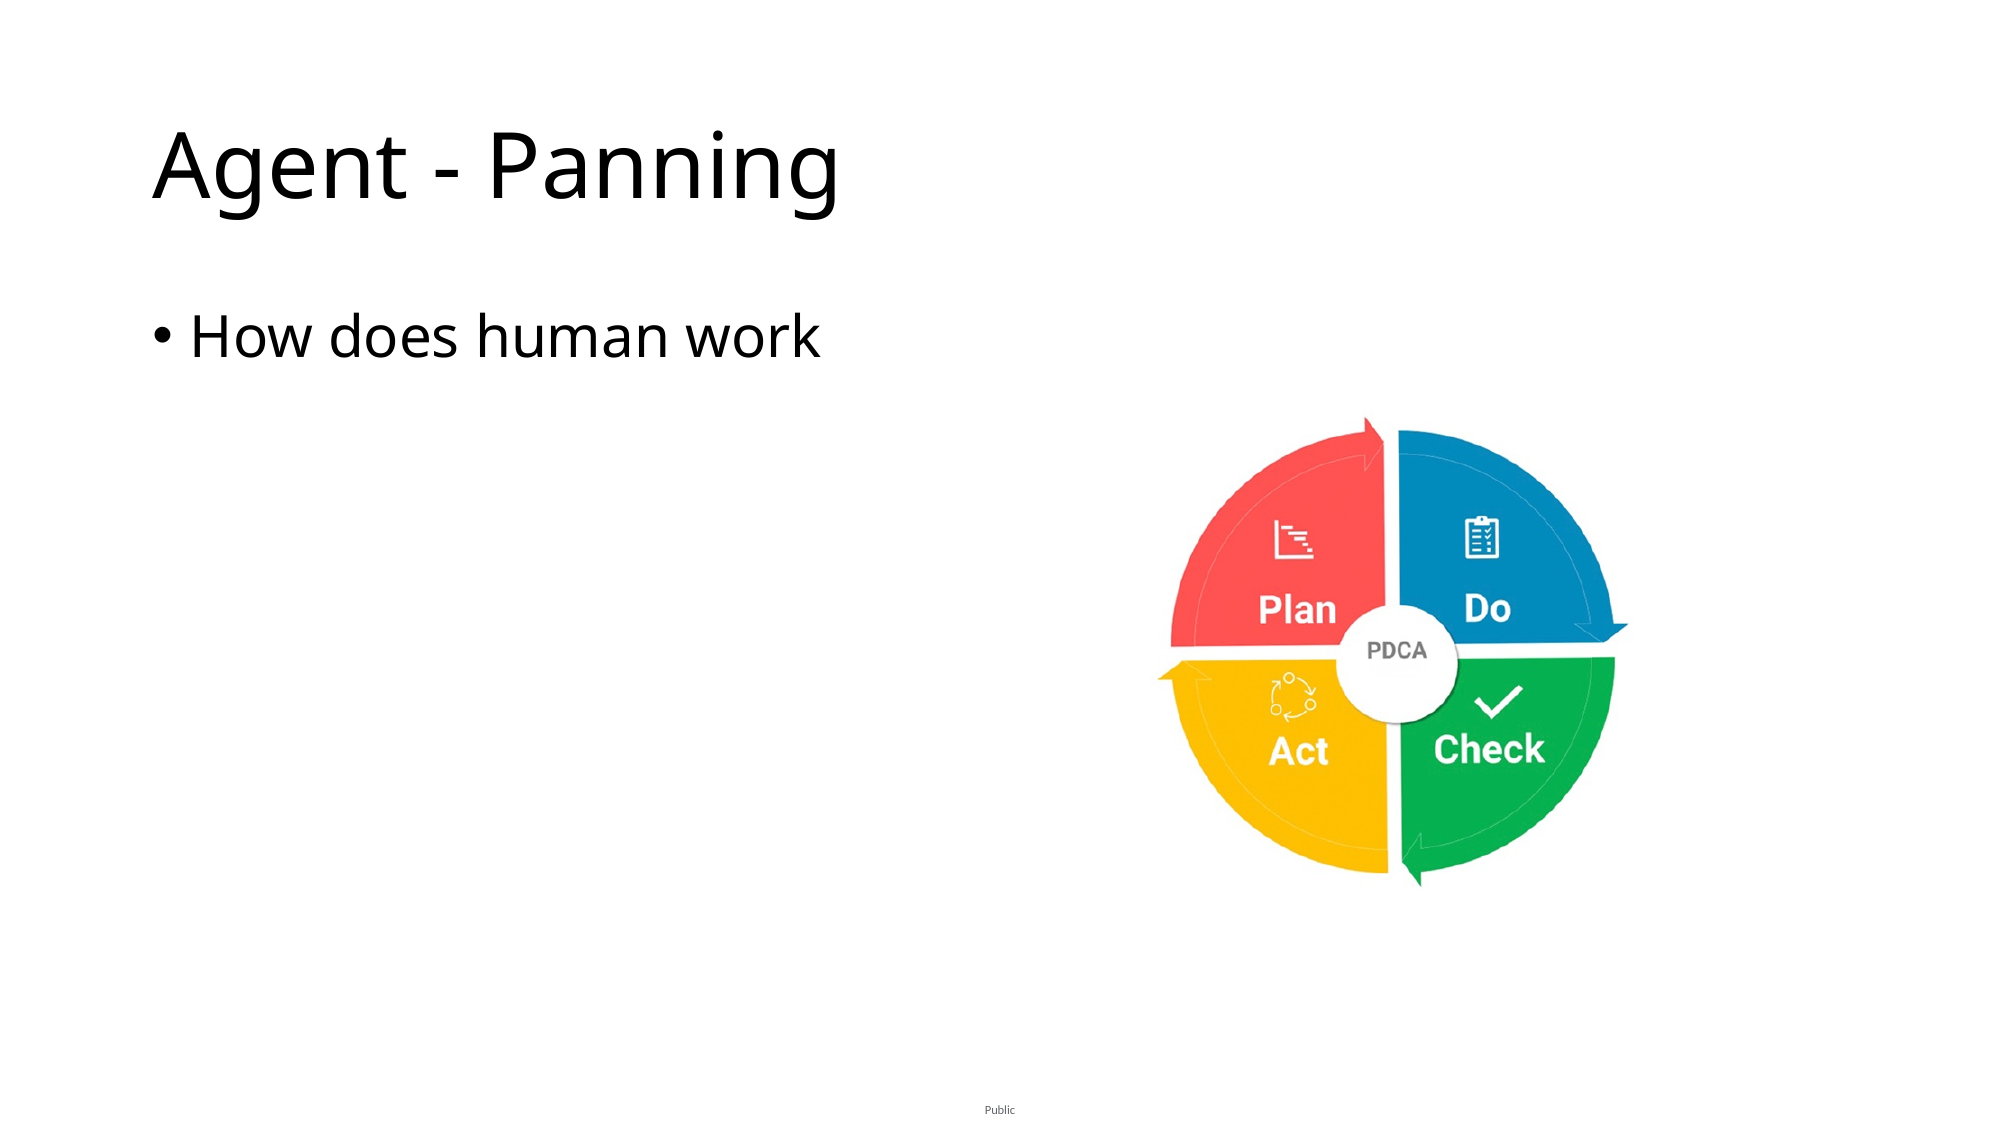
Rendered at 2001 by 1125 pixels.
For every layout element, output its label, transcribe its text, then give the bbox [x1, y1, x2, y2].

title Agent - Panning [137, 59, 1863, 278]
list How does human work [137, 299, 844, 1014]
picture [1070, 383, 1701, 936]
